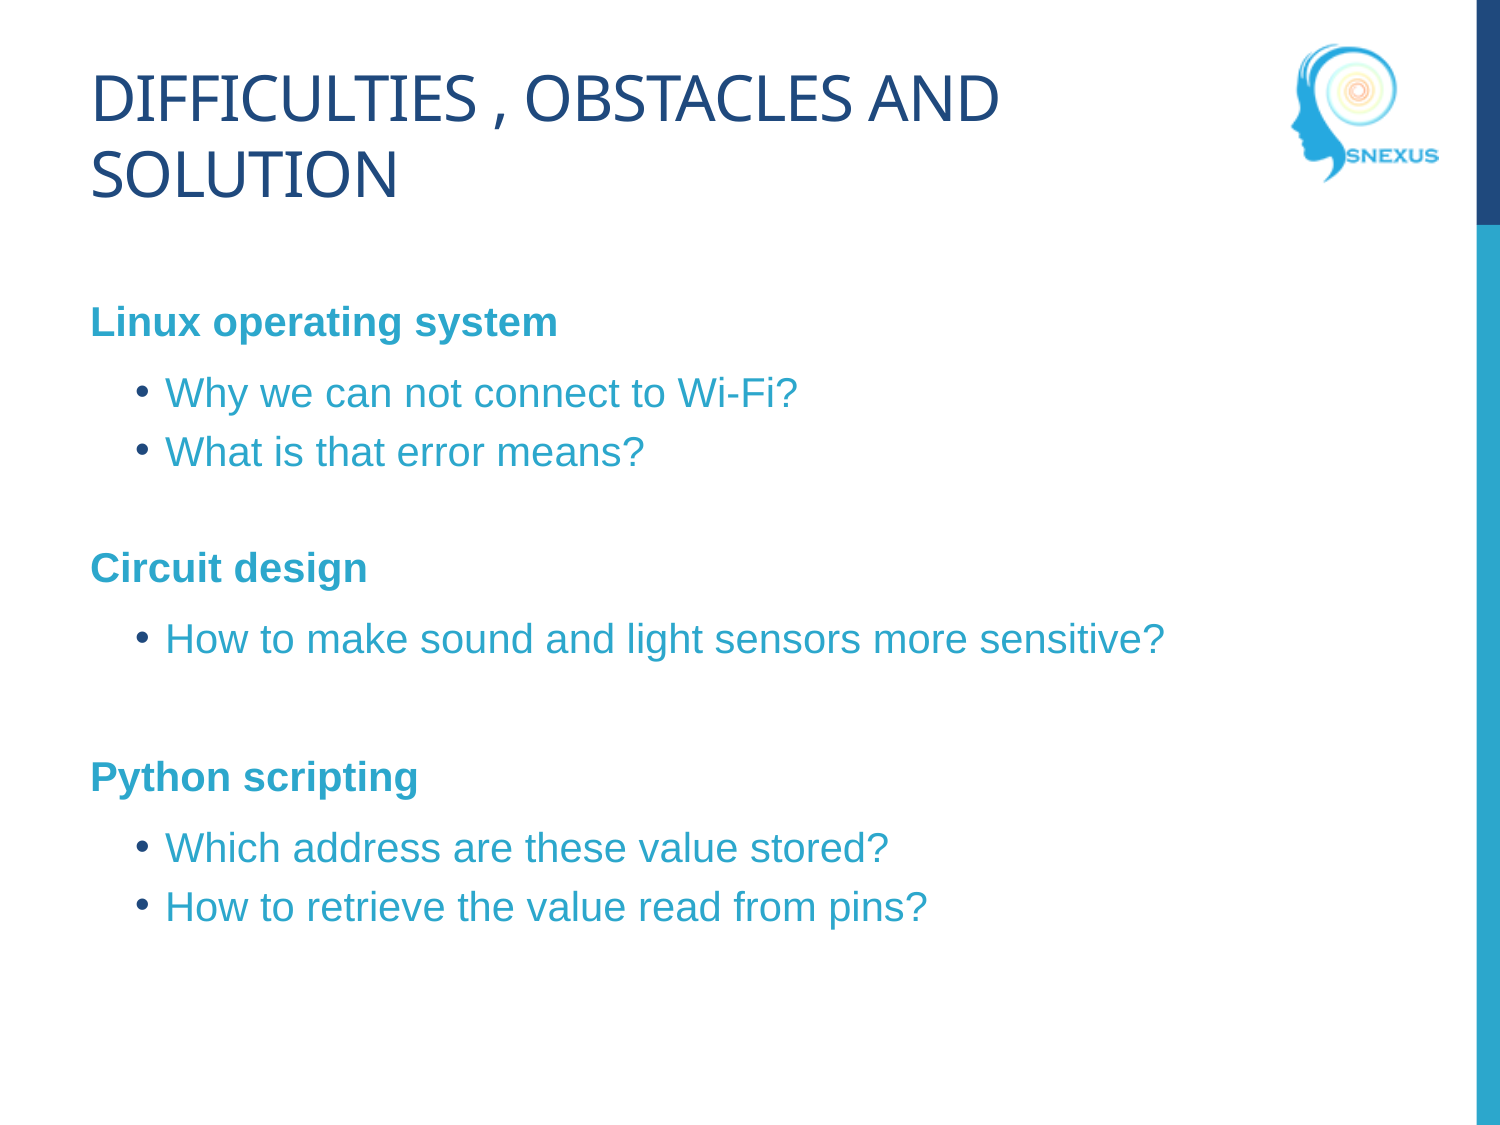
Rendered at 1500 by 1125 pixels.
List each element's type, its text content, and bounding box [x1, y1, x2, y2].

title Difficulties , obstacles and solution [75, 49, 1162, 219]
picture [1284, 41, 1440, 192]
list Linux operating system Why we can not connect to Wi-Fi? What is that error means? Circuit design How to make sound and light sensors more sensitive? Python scripting Which address are these value stored? How to retrieve the value read from pins? [75, 287, 1325, 1005]
